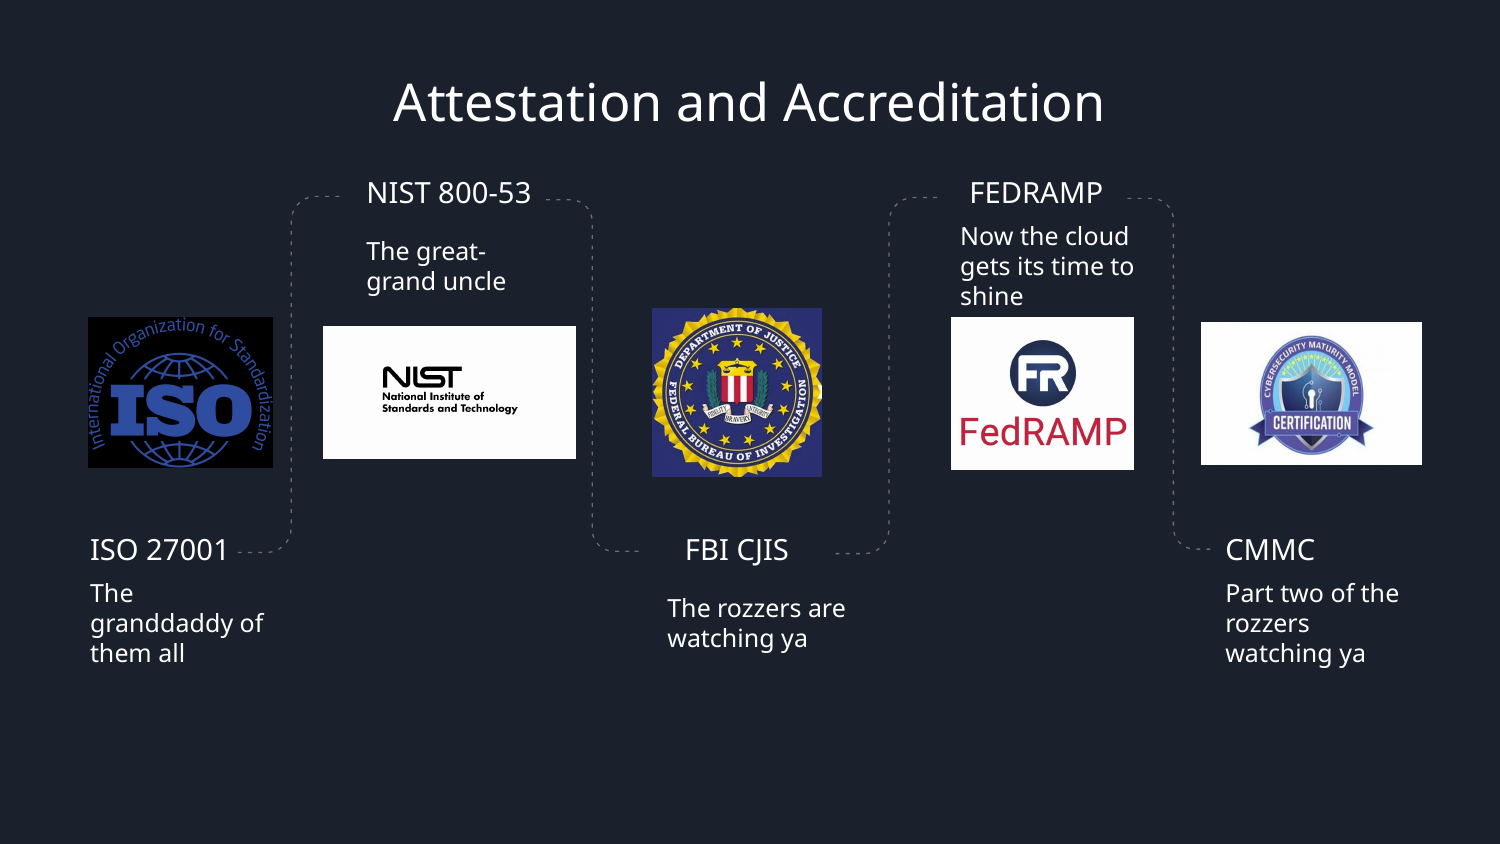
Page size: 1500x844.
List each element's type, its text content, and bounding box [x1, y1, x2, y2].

text_box NIST 800-53 [351, 169, 549, 213]
text_box CMMC [1210, 527, 1422, 571]
text_box The granddaddy of them all [74, 572, 287, 673]
picture [951, 317, 1134, 470]
text_box FBI CJIS [638, 527, 836, 571]
text_box The rozzers are watching ya [652, 572, 864, 673]
text_box Part two of the rozzers watching ya [1210, 572, 1422, 673]
text_box FEDRAMP [945, 169, 1128, 213]
text_box The great-grand uncle [351, 214, 563, 316]
picture [1201, 321, 1422, 465]
text_box ISO 27001 [74, 527, 287, 571]
picture [88, 317, 273, 468]
text_box Now the cloud gets its time to shine [945, 214, 1157, 316]
text_box Attestation and Accreditation [116, 67, 1384, 134]
picture [323, 326, 577, 459]
picture [652, 308, 822, 477]
